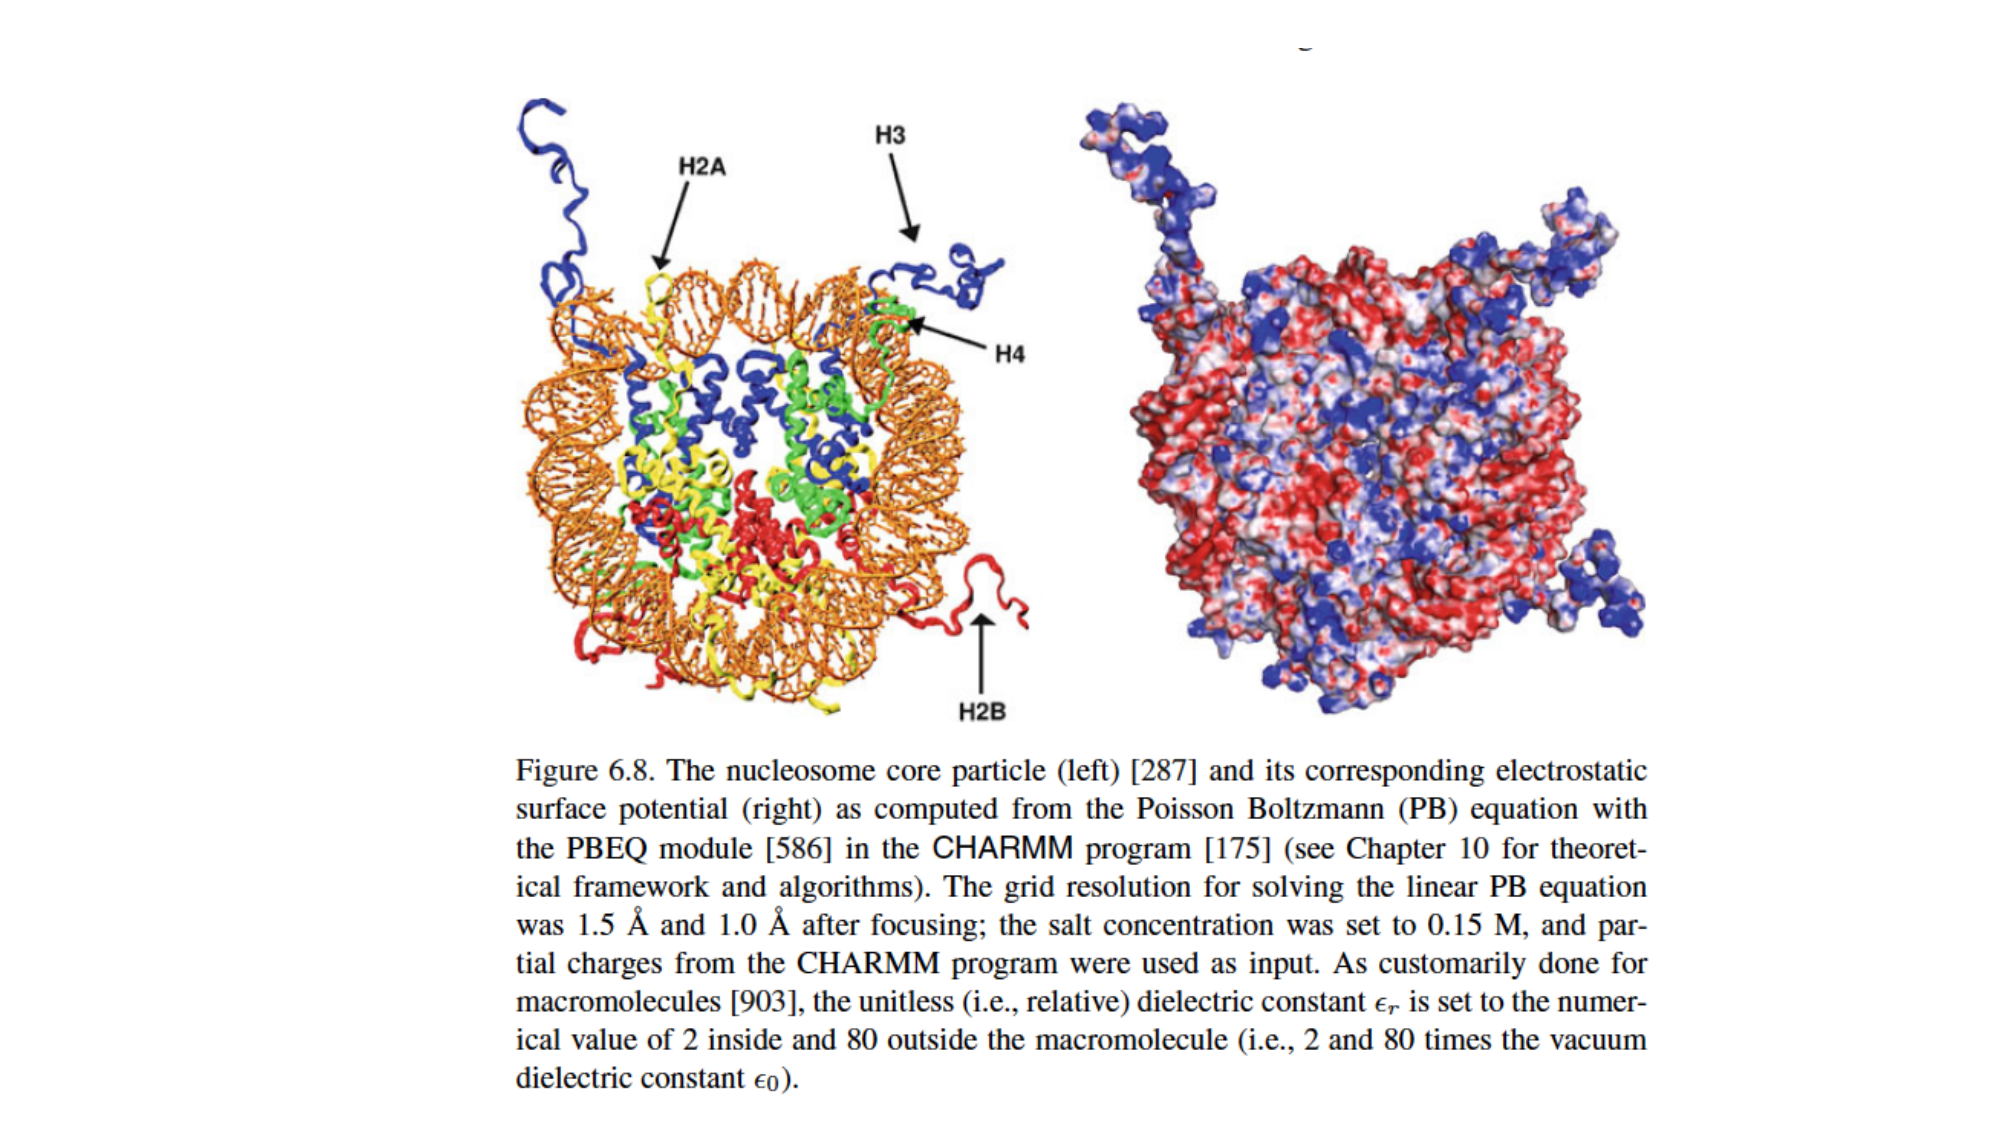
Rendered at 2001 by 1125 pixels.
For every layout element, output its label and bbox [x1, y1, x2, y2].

picture [457, 48, 1707, 1102]
